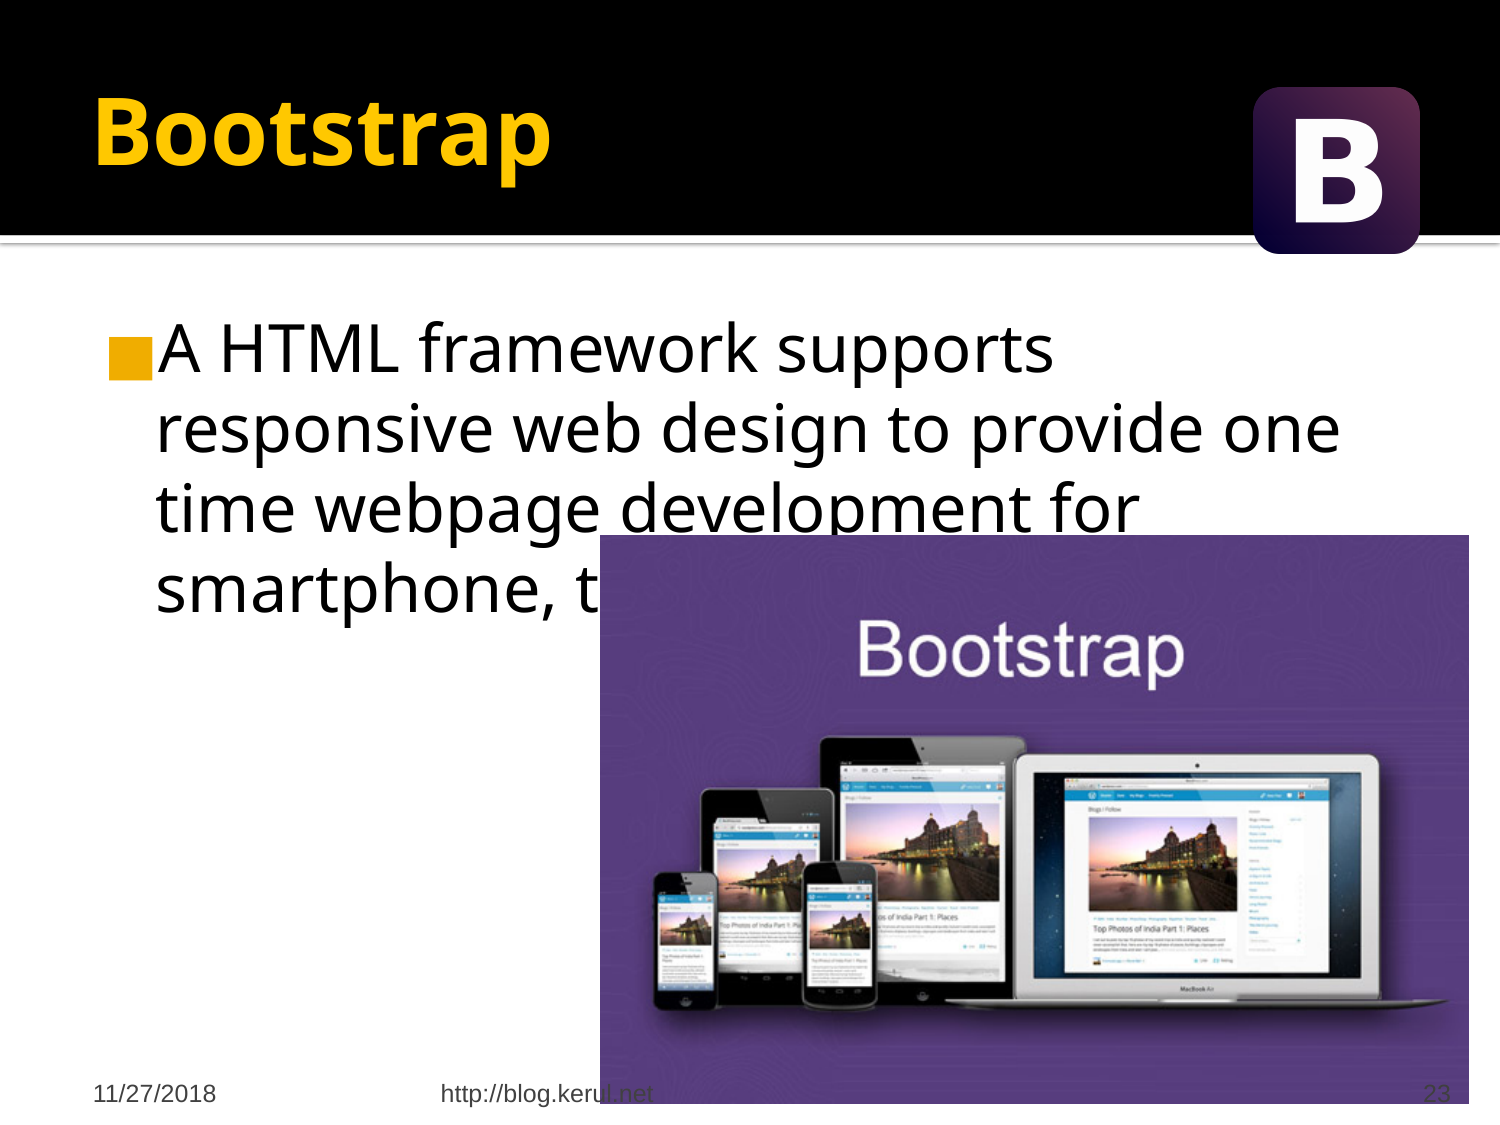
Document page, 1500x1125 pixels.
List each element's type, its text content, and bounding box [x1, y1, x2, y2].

list A HTML framework supports responsive web design to provide one time webpage development for smartphone, tablet and desktop. [75, 291, 1425, 1050]
picture [1253, 87, 1420, 254]
picture [599, 535, 1469, 1104]
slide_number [75, 1062, 425, 1108]
title Bootstrap [75, 25, 1425, 231]
footer http://blog.kerul.net [433, 1062, 595, 1108]
